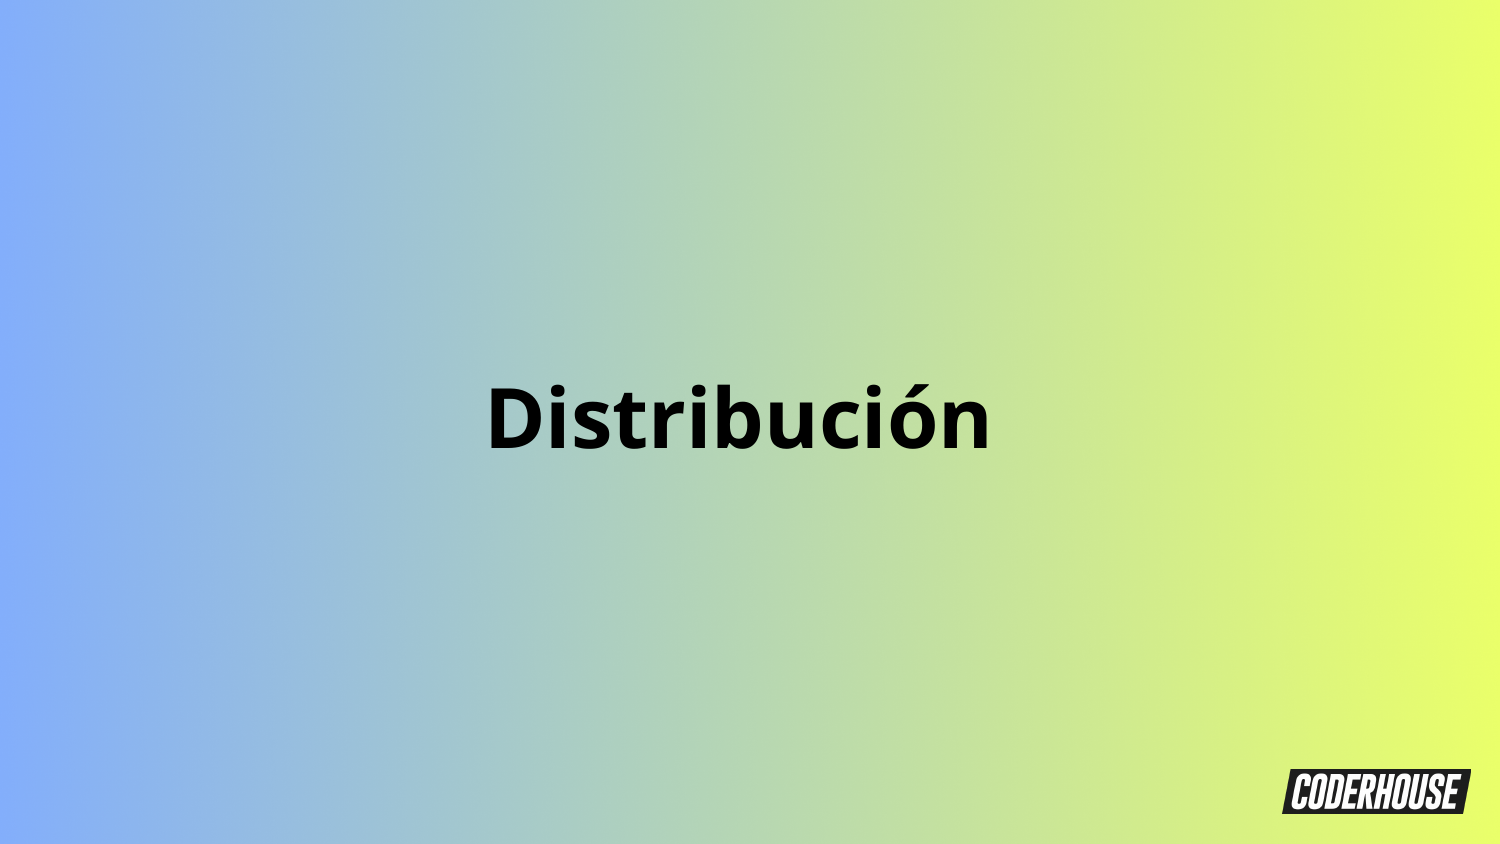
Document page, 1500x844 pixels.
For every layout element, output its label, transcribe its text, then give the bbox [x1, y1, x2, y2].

text_box Distribución [239, 361, 1261, 482]
picture [0, 0, 1500, 844]
